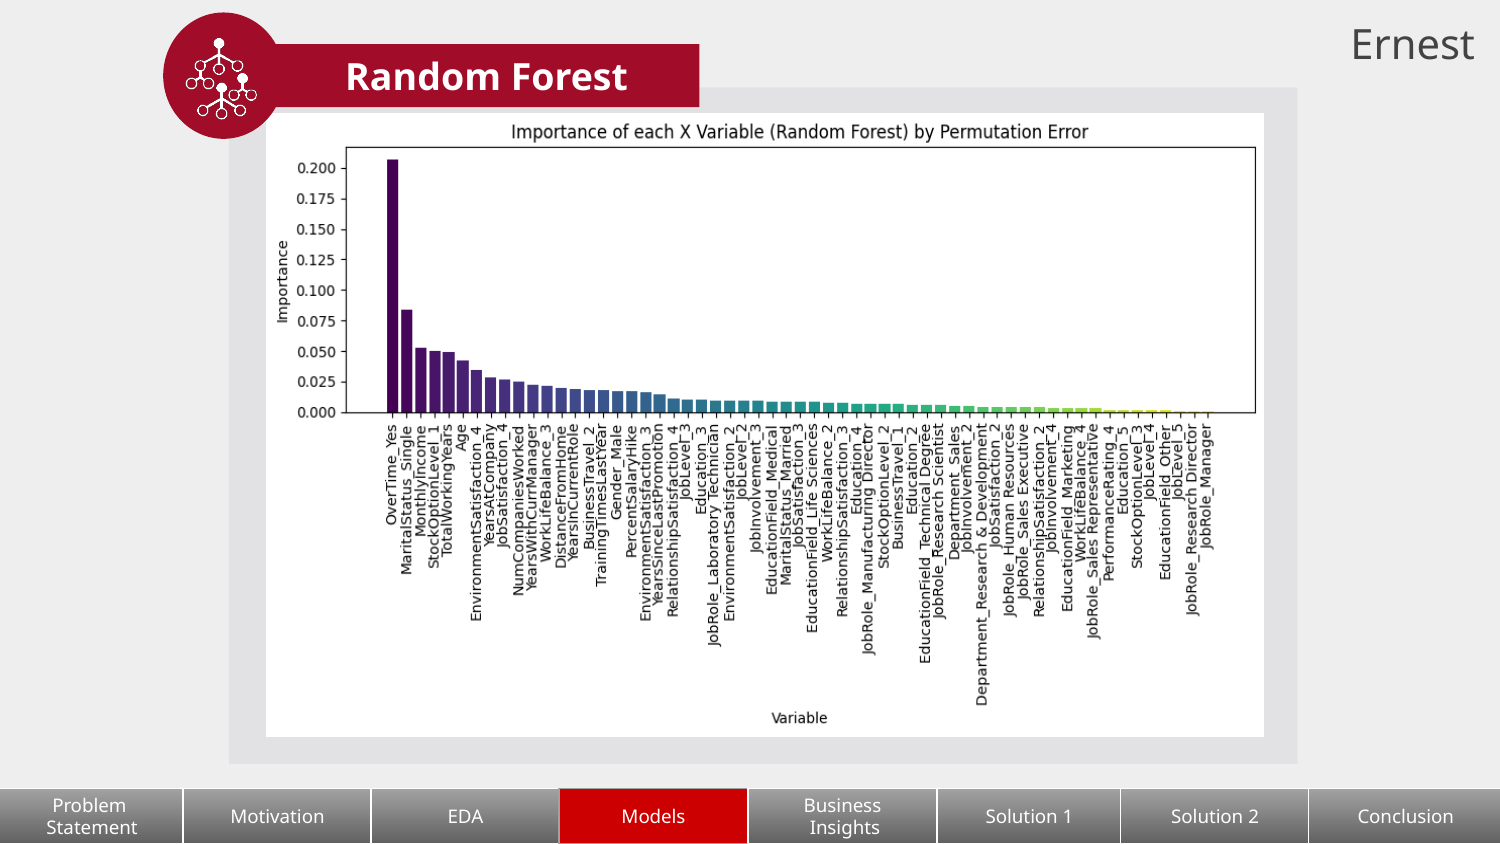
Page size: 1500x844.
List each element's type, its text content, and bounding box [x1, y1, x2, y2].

text_box Solution 2 [1120, 788, 1308, 844]
text_box Problem Statement [0, 788, 182, 844]
text_box EDA [370, 788, 558, 844]
text_box Motivation [182, 788, 370, 844]
text_box [185, 34, 260, 127]
text_box Models [558, 788, 747, 844]
text_box Business Insights [747, 788, 937, 844]
text_box Random Forest [273, 44, 700, 108]
text_box Ernest [1273, 12, 1486, 73]
text_box Conclusion [1308, 788, 1500, 844]
text_box [182, 12, 276, 114]
picture [176, 30, 257, 121]
picture [265, 113, 1264, 737]
text_box [191, 127, 259, 139]
text_box Solution 1 [937, 788, 1120, 844]
text_box [228, 87, 1298, 764]
text_box [163, 44, 171, 107]
